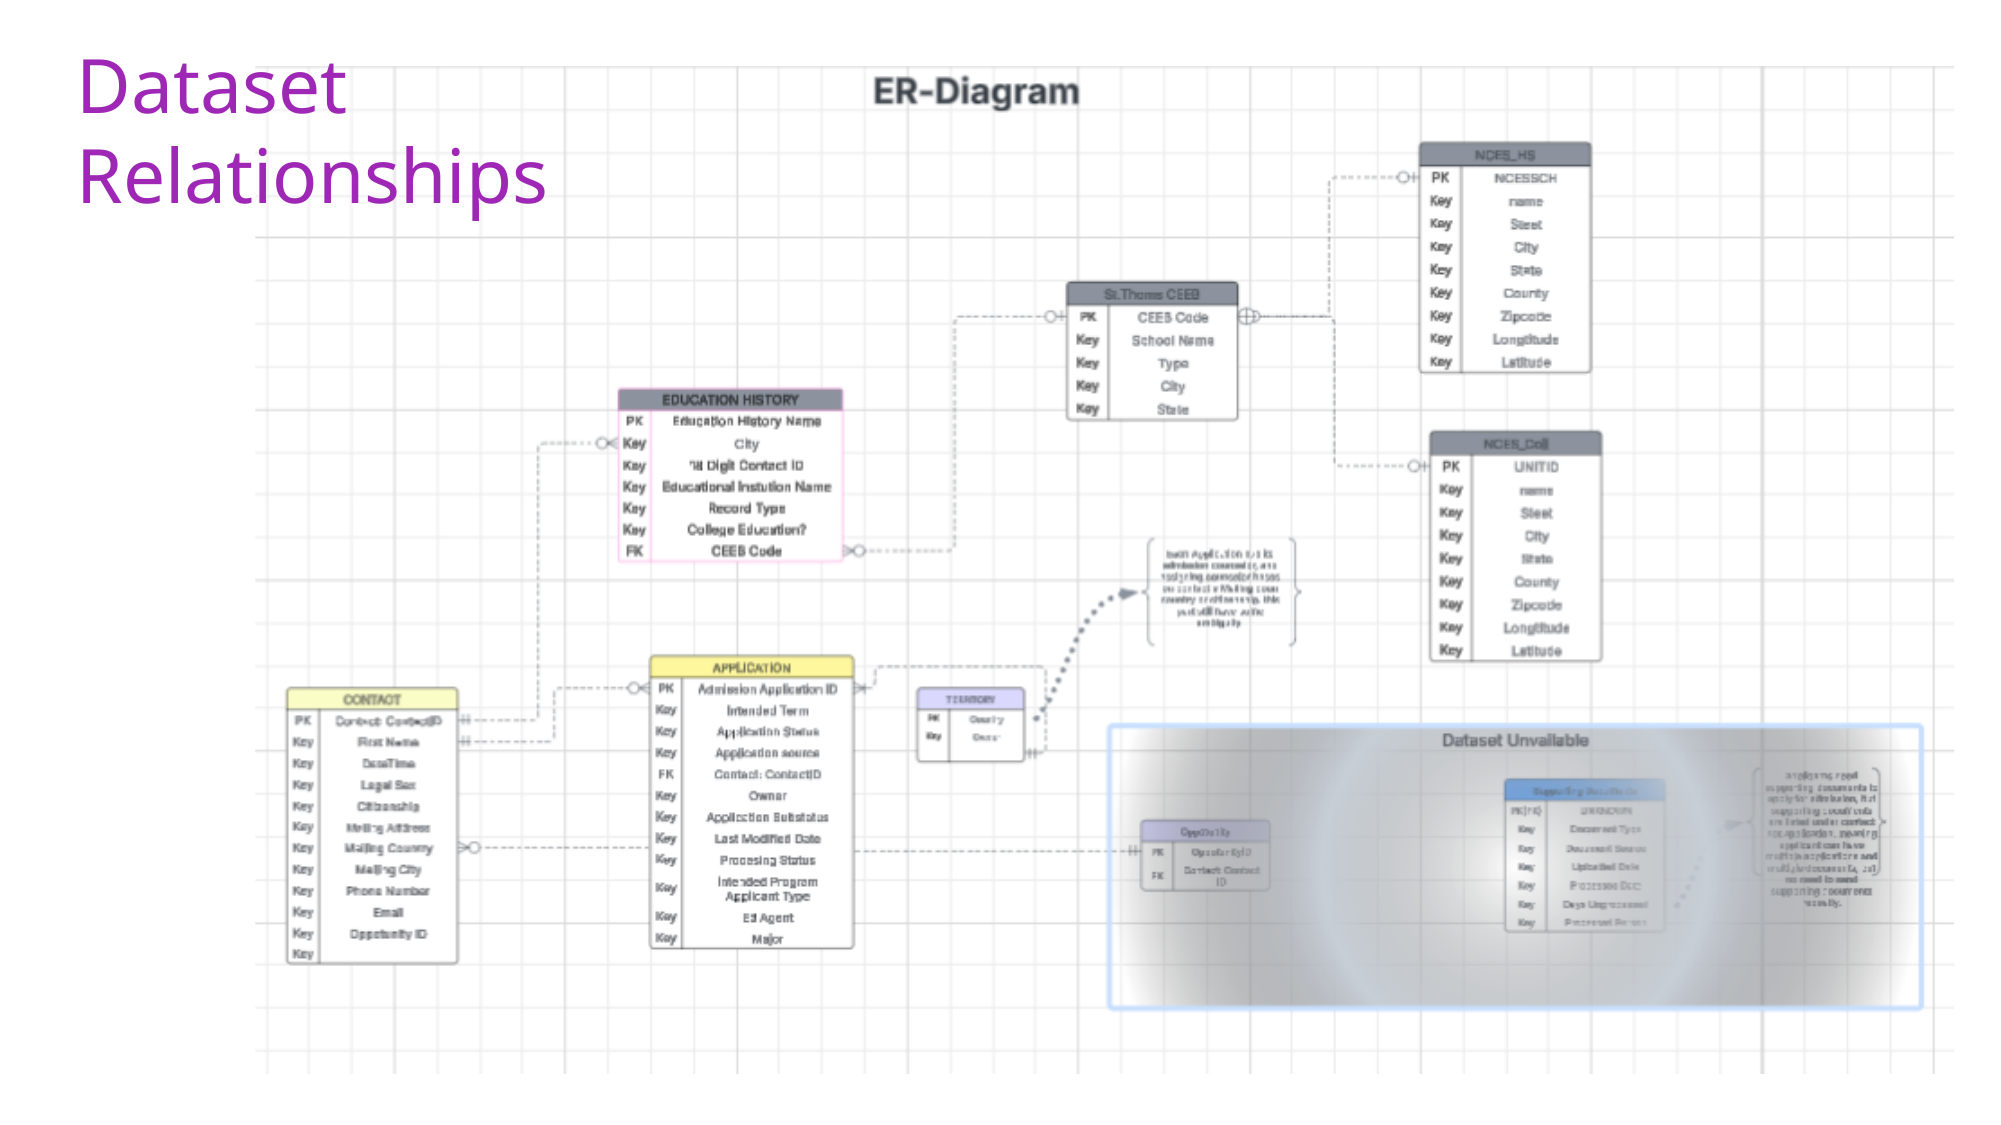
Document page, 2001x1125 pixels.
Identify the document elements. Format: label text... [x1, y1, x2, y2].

picture [0, 0, 2000, 1125]
title Dataset Relationships [61, 30, 631, 219]
